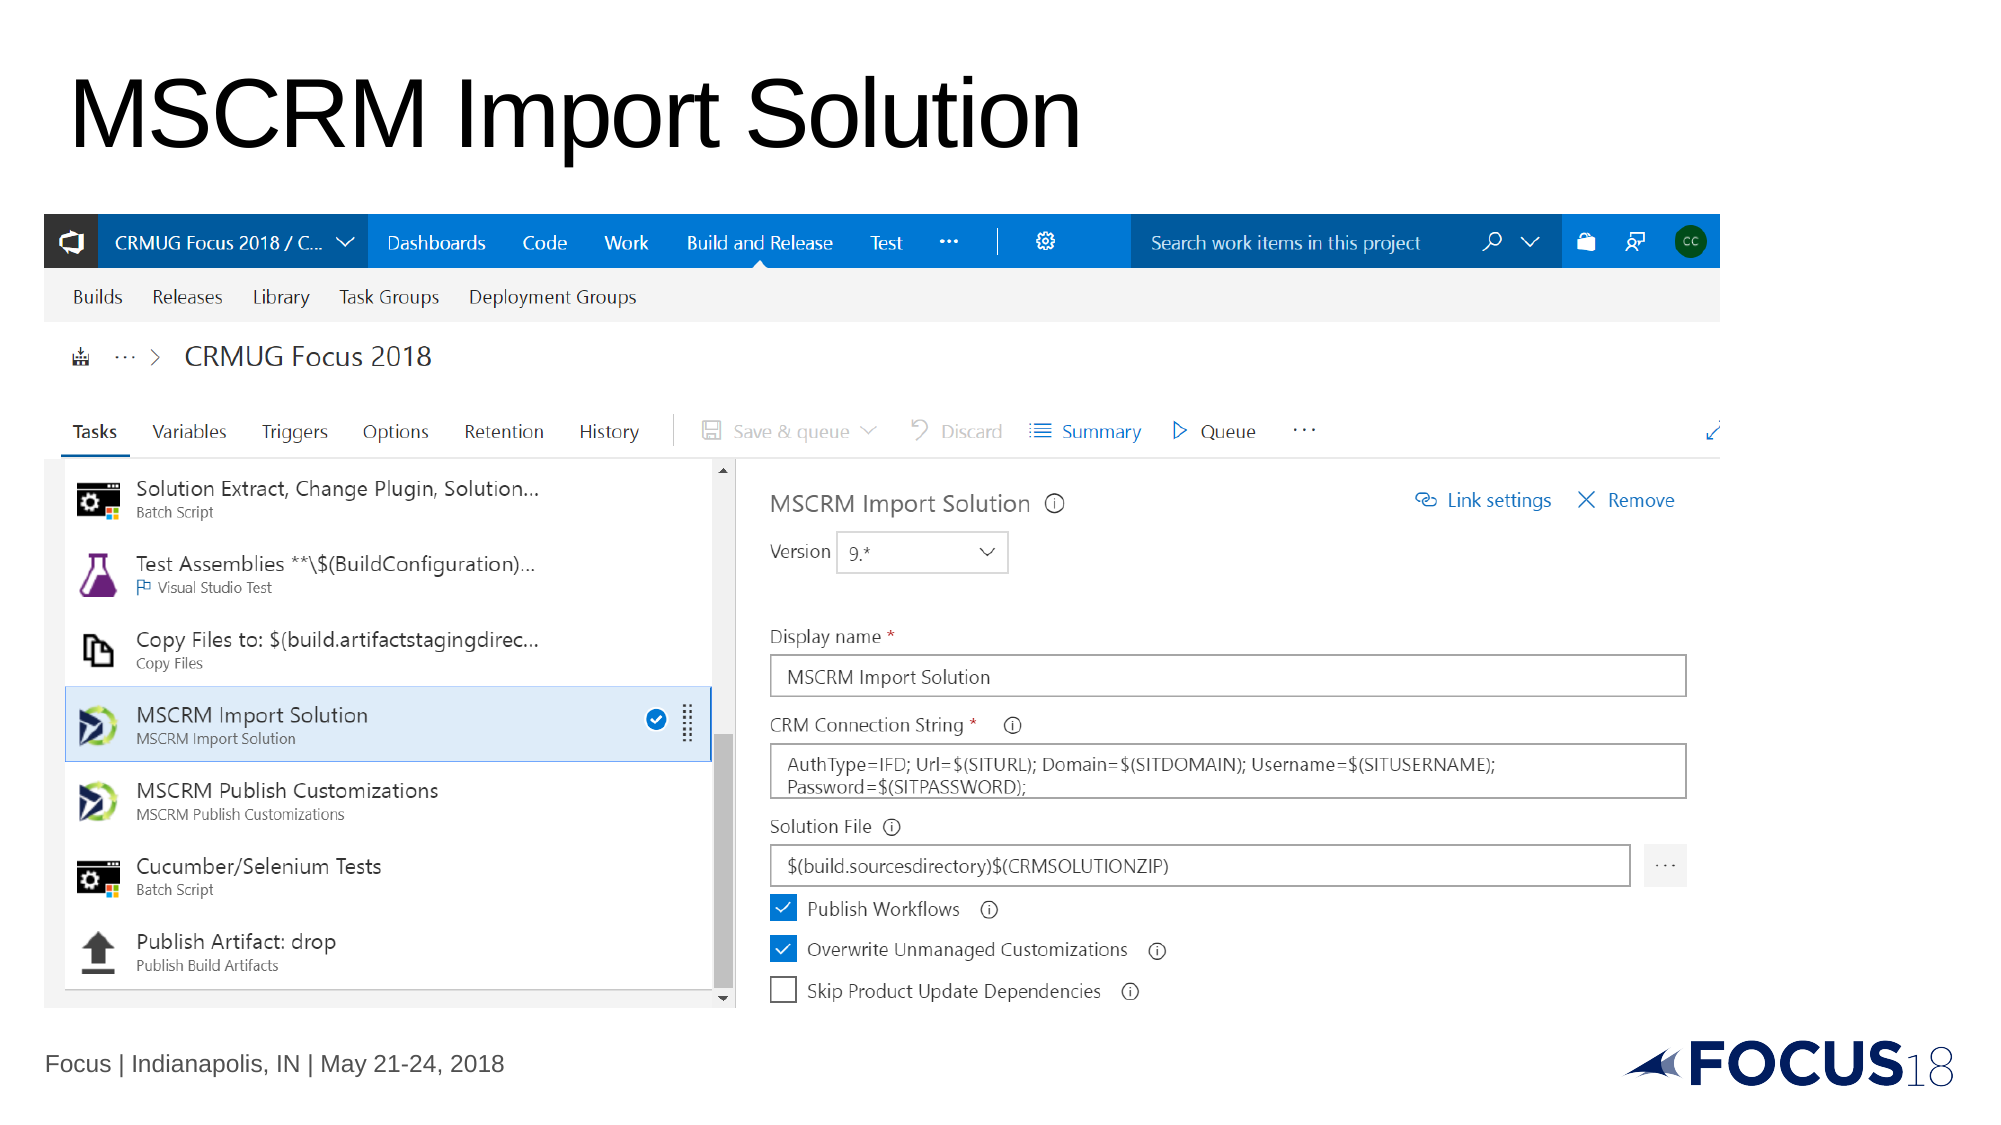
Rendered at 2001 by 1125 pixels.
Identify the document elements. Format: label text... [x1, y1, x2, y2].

picture [43, 214, 1720, 1009]
title MSCRM Import Solution [44, 47, 1957, 196]
picture [1619, 1038, 1956, 1088]
